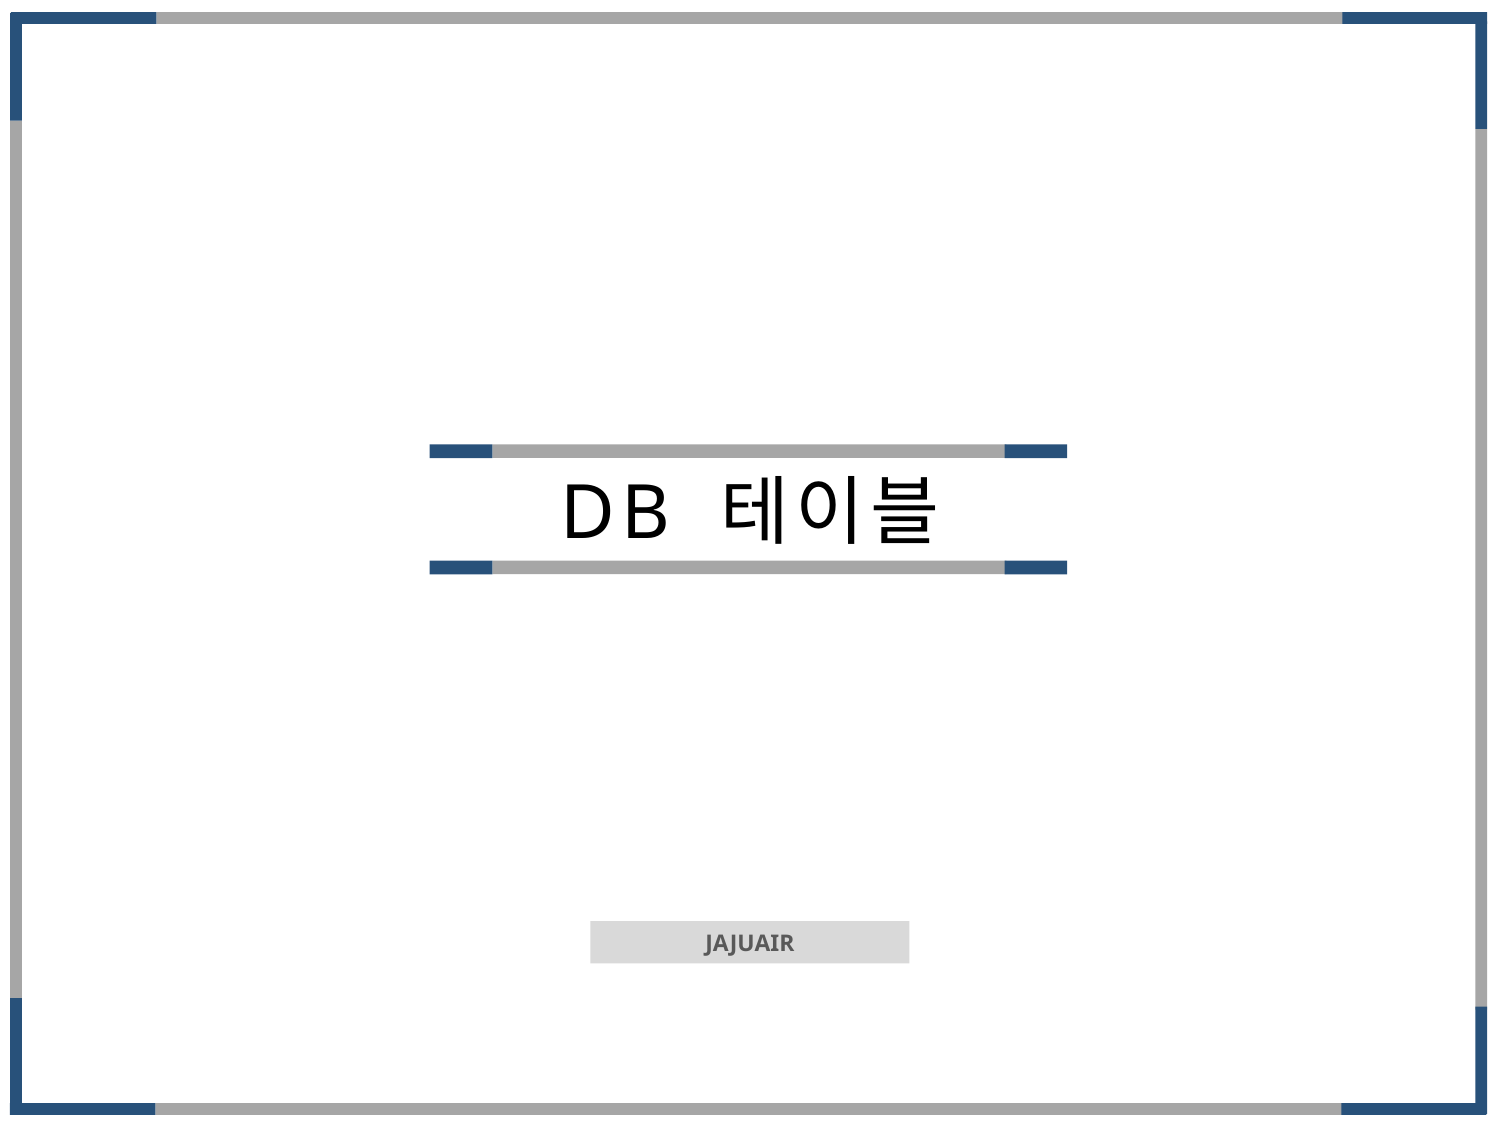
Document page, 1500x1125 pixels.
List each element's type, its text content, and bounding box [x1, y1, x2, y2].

text_box JAJUAIR [590, 921, 910, 964]
text_box DB 테이블 [437, 456, 1063, 562]
